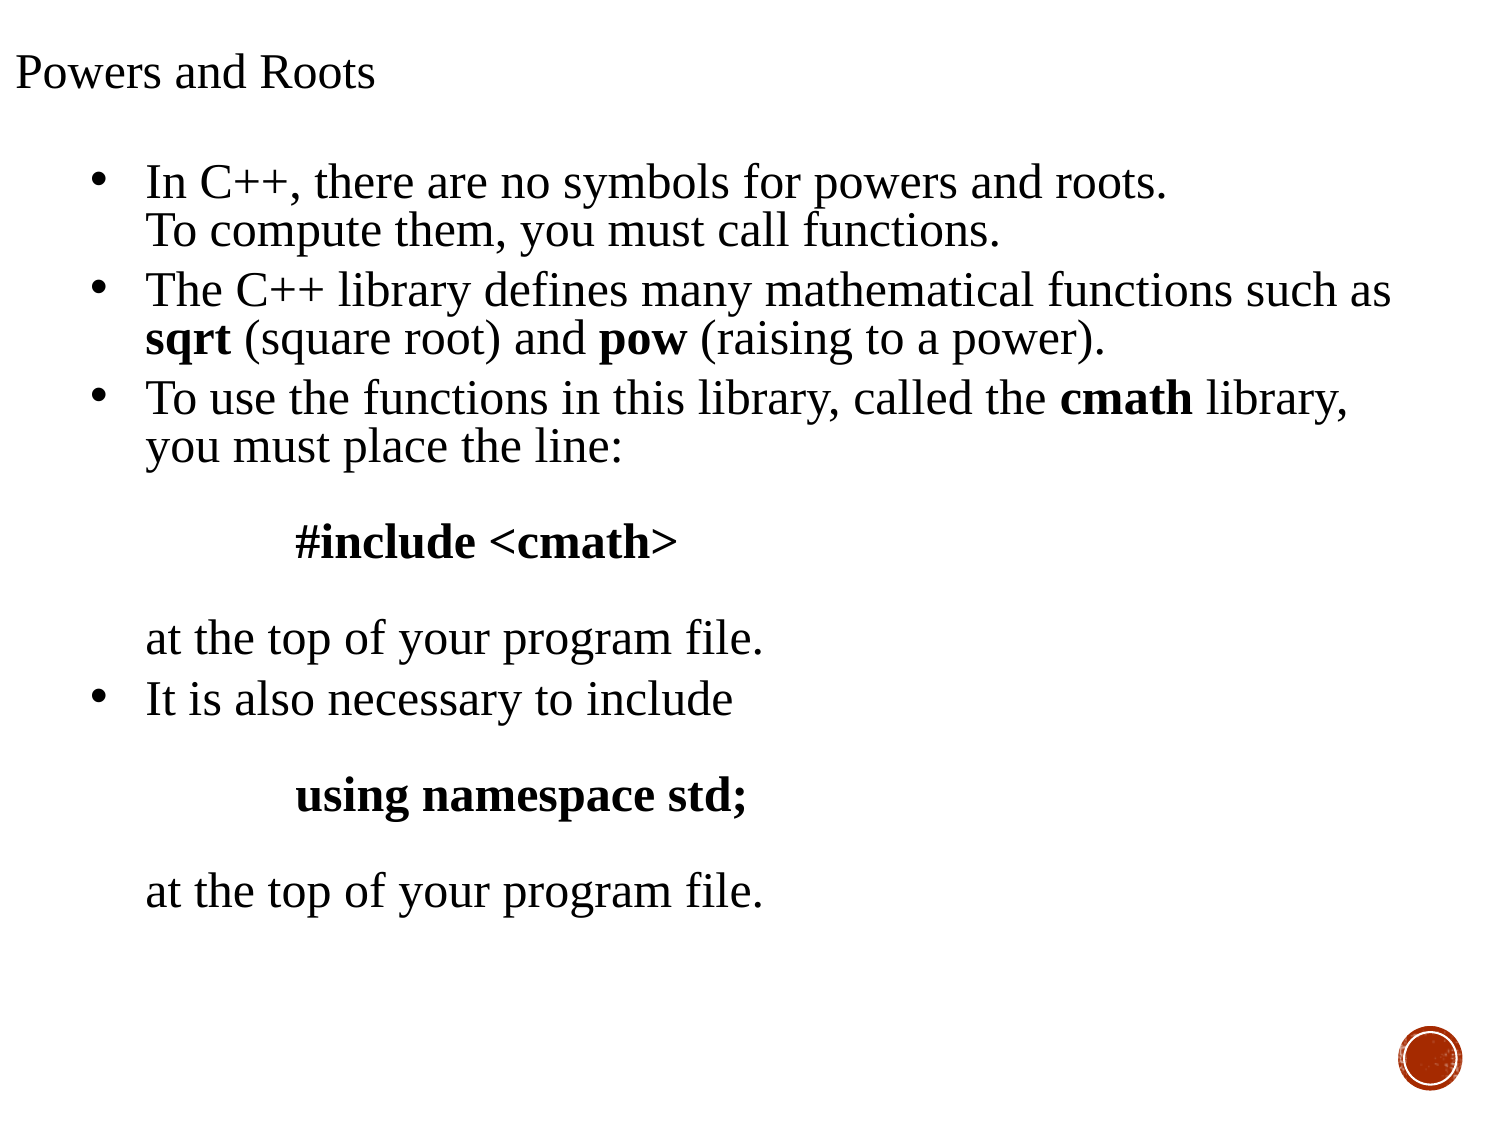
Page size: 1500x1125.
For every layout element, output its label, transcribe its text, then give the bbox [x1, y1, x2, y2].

text_box In C++, there are no symbols for powers and roots. To compute them, you must call functions. The C++ library defines many mathematical functions such as sqrt (square root) and pow (raising to a power). To use the functions in this library, called the cmath library, you must place the line: #include <cmath> at the top of your program file. It is also necessary to include using namespace std; at the top of your program file. [74, 152, 1425, 895]
text_box Powers and Roots [0, 24, 1163, 113]
